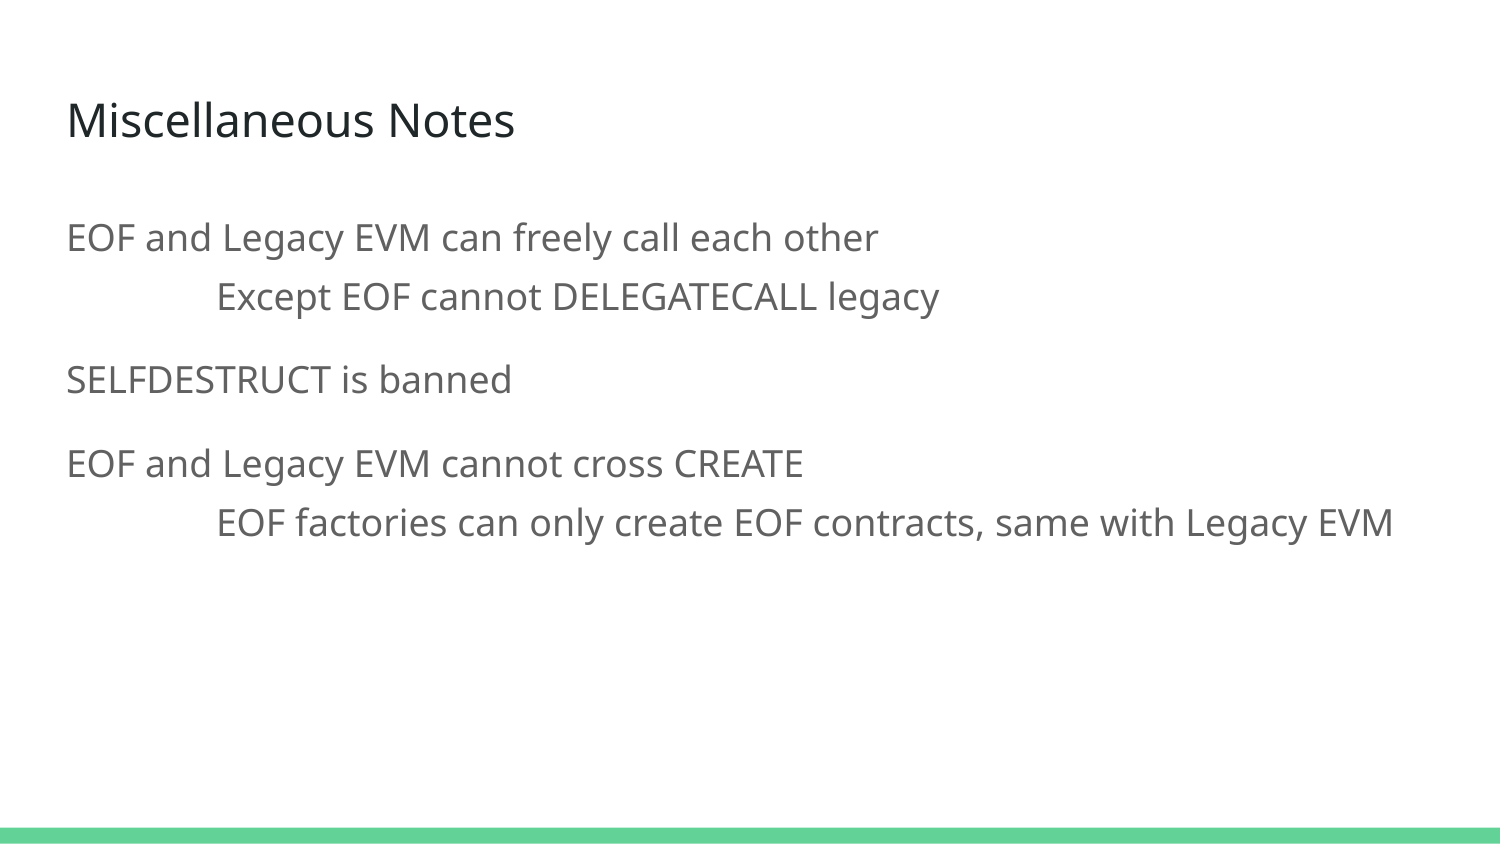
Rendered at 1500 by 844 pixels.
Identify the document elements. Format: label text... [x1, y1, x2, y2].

list EOF and Legacy EVM can freely call each other Except EOF cannot DELEGATECALL legacy SELFDESTRUCT is banned EOF and Legacy EVM cannot cross CREATE EOF factories can only create EOF contracts, same with Legacy EVM [51, 189, 1449, 750]
title Miscellaneous Notes [51, 72, 1449, 167]
